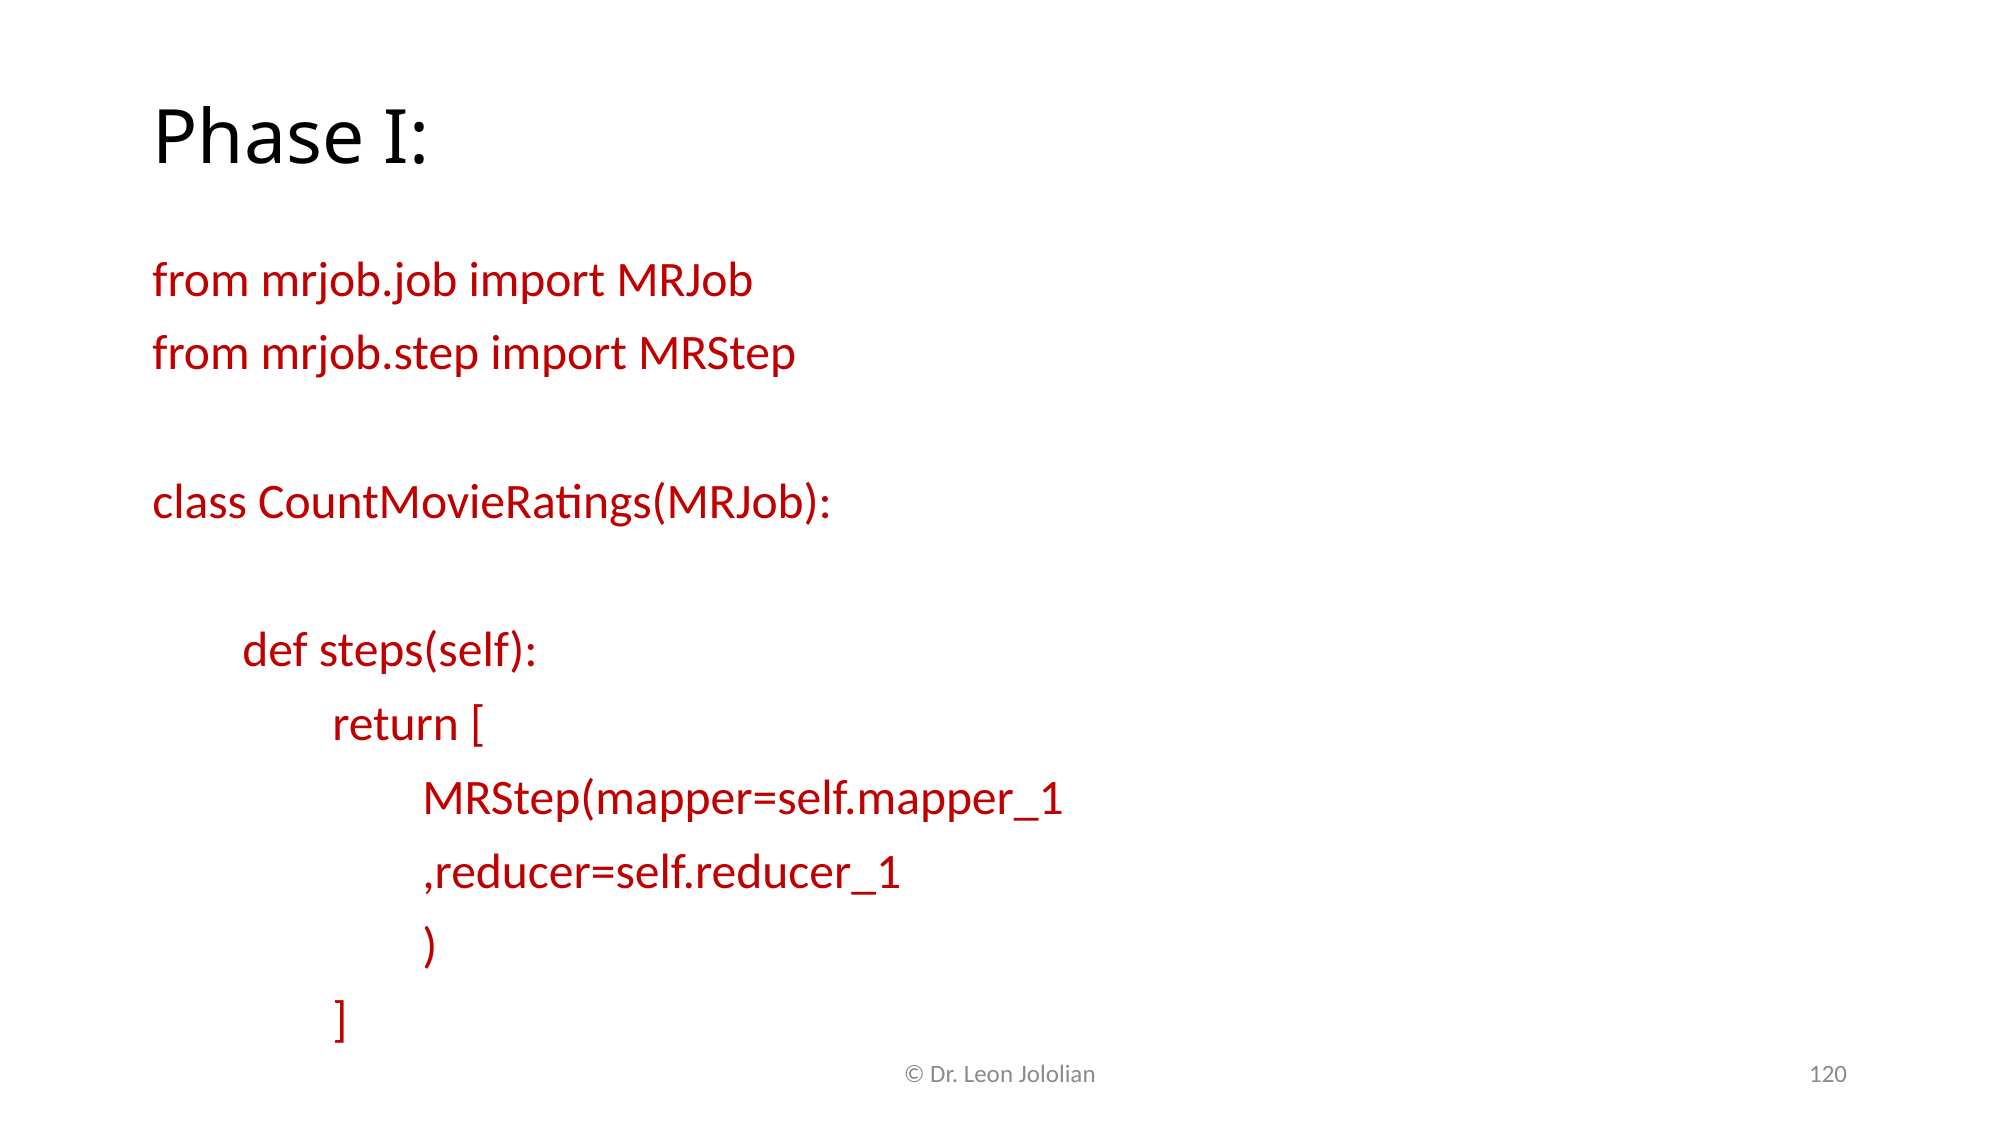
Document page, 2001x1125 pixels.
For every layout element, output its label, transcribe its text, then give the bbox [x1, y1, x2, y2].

list from mrjob.job import MRJob from mrjob.step import MRStep class CountMovieRatings(MRJob): def steps(self): return [ MRStep(mapper=self.mapper_1 ,reducer=self.reducer_1 ) ] [137, 245, 1863, 1058]
footer © Dr. Leon Jololian [662, 1042, 1338, 1103]
slide_number 120 [1412, 1042, 1863, 1103]
title Phase I: [137, 59, 1863, 219]
